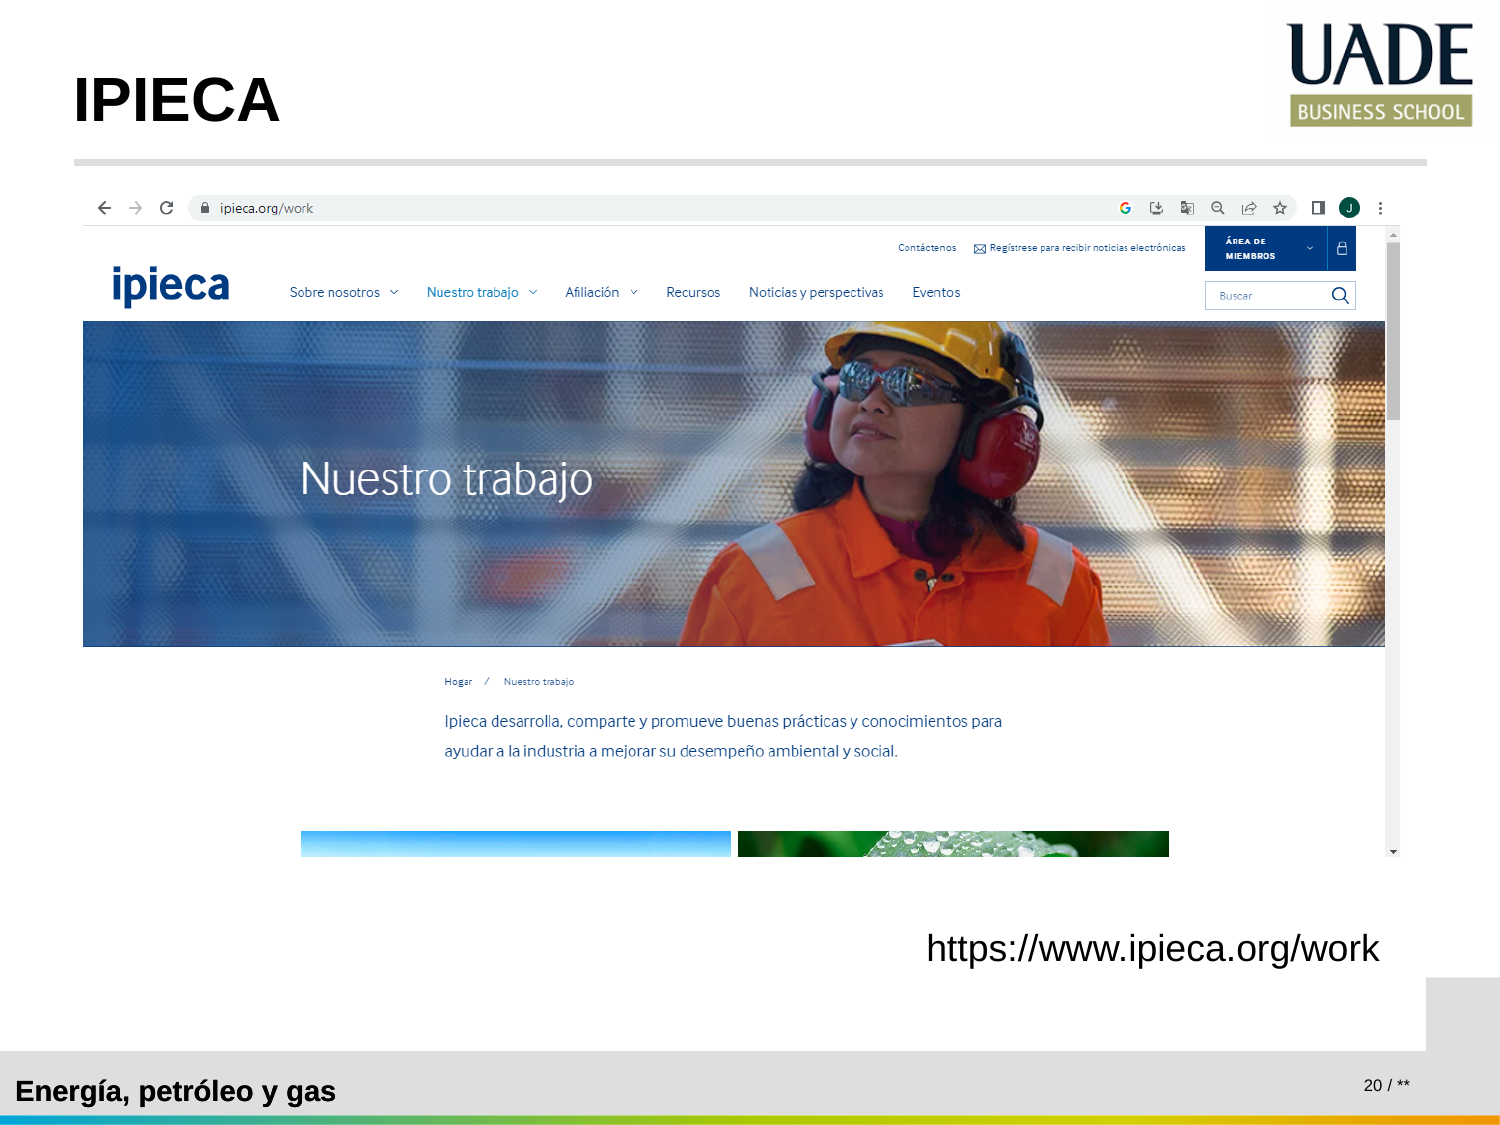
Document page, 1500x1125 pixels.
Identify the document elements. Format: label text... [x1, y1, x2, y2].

title IPIECA [73, 59, 1427, 247]
text_box https://www.ipieca.org/work [911, 916, 1401, 977]
picture [1265, 2, 1499, 138]
picture [47, 1115, 1500, 1125]
picture [73, 194, 1401, 857]
